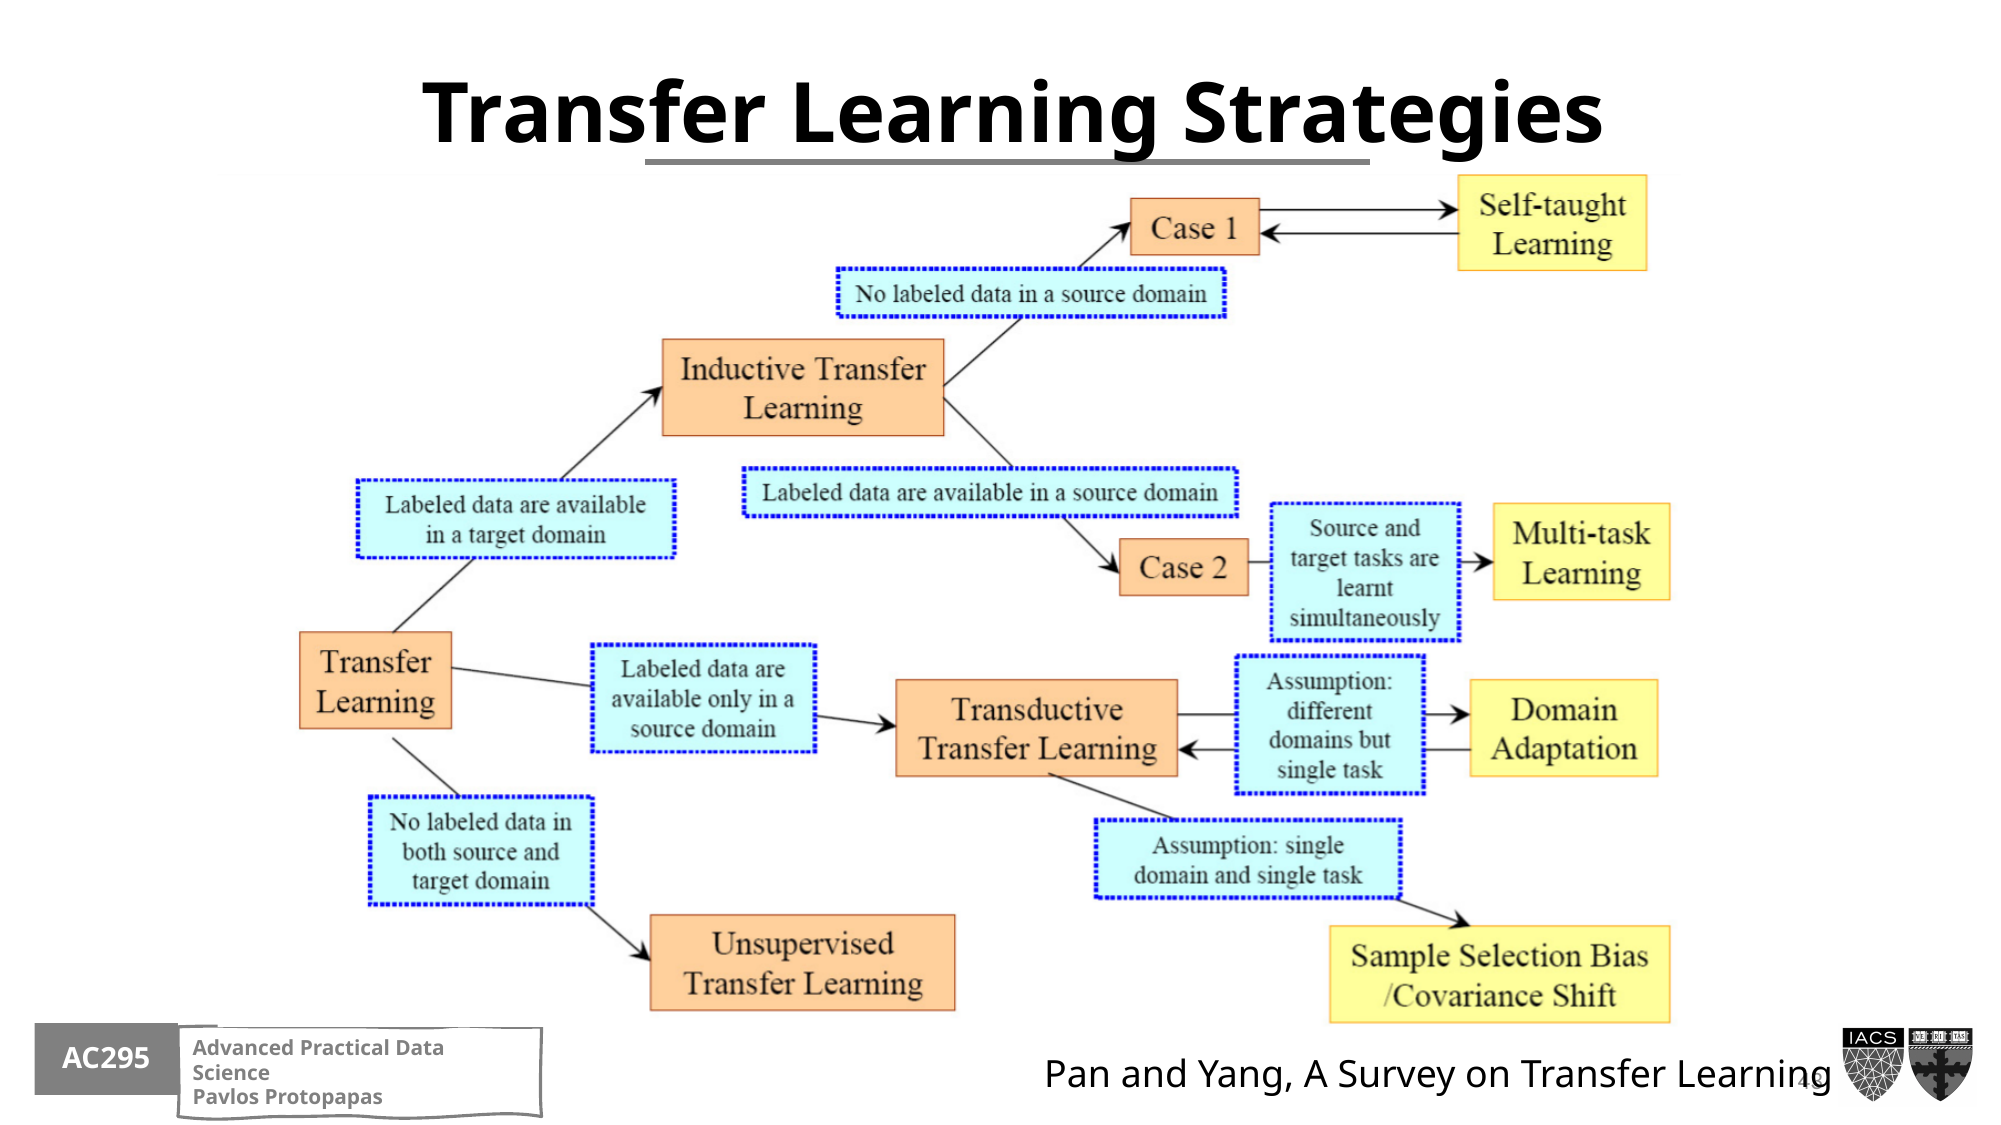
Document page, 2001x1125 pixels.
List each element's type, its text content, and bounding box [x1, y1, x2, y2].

list Transfer Learning Strategies [190, 51, 1838, 158]
picture [1838, 1023, 1977, 1107]
text_box Pan and Yang, A Survey on Transfer Learning [1029, 1042, 1849, 1103]
picture [217, 173, 1681, 1027]
